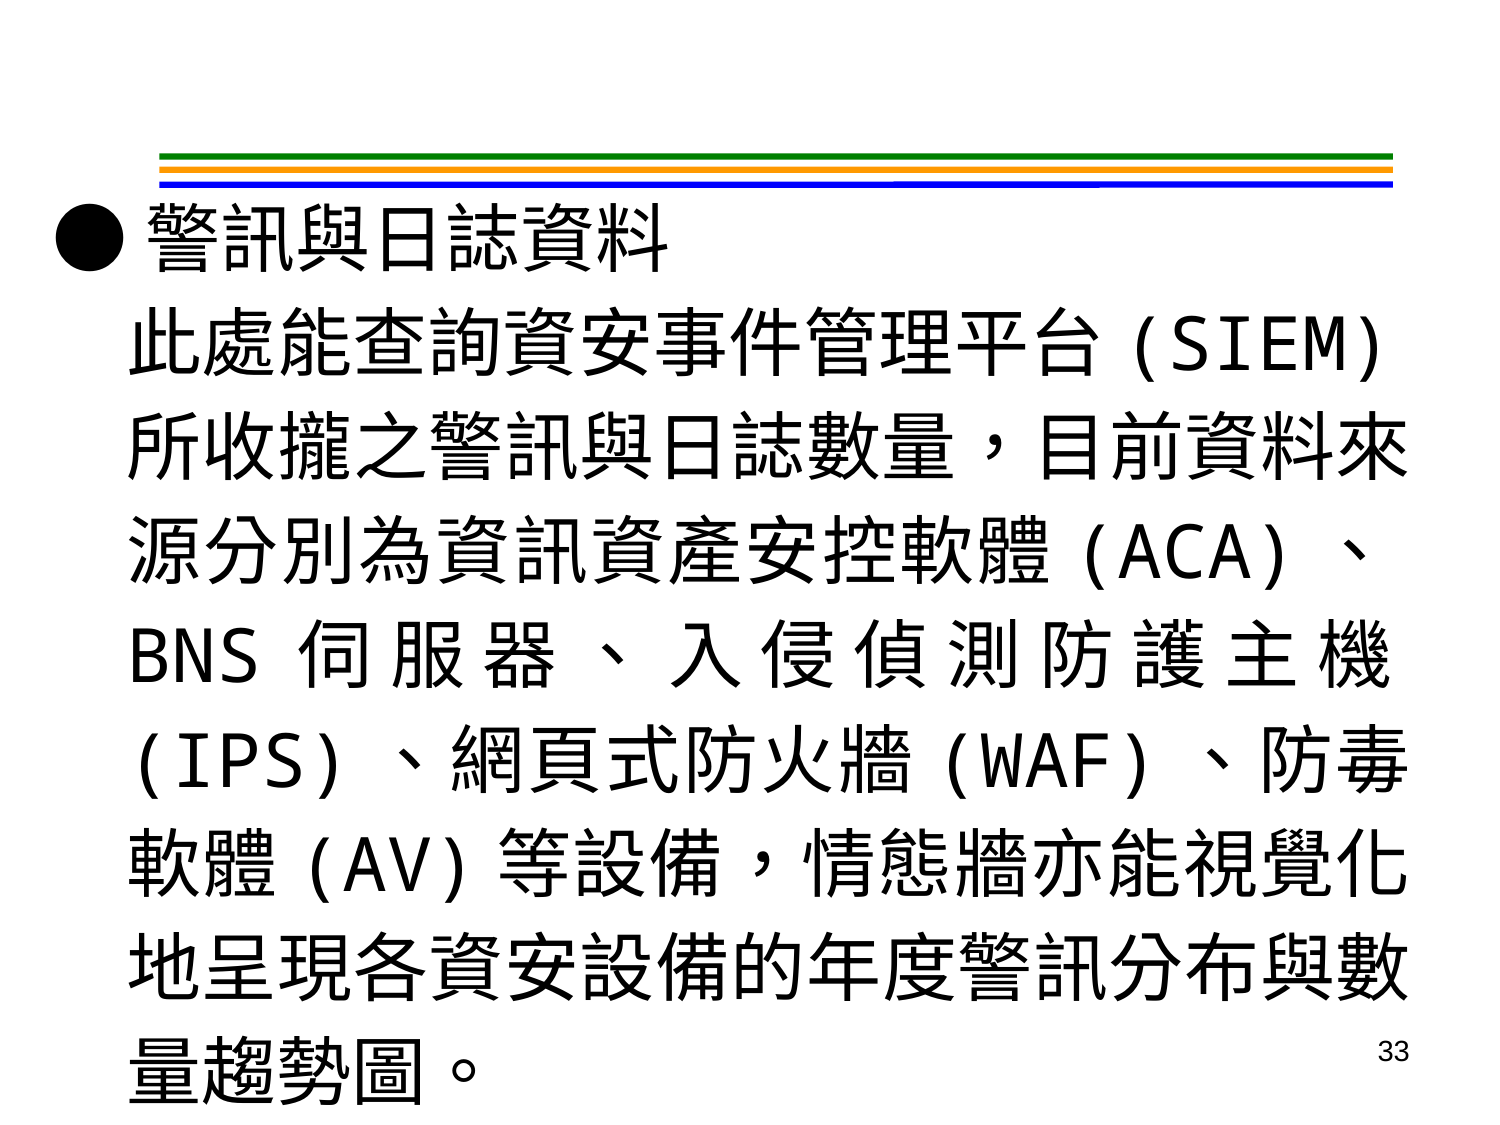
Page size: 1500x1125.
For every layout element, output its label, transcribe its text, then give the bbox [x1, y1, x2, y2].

text_box ●警訊與日誌資料 此處能查詢資安事件管理平台(SIEM)所收攏之警訊與日誌數量，目前資料來源分別為資訊資產安控軟體(ACA)、BNS伺服器、入侵偵測防護主機(IPS)、網頁式防火牆(WAF)、防毒軟體(AV)等設備，情態牆亦能視覺化地呈現各資安設備的年度警訊分布與數量趨勢圖。 [37, 169, 1426, 1122]
